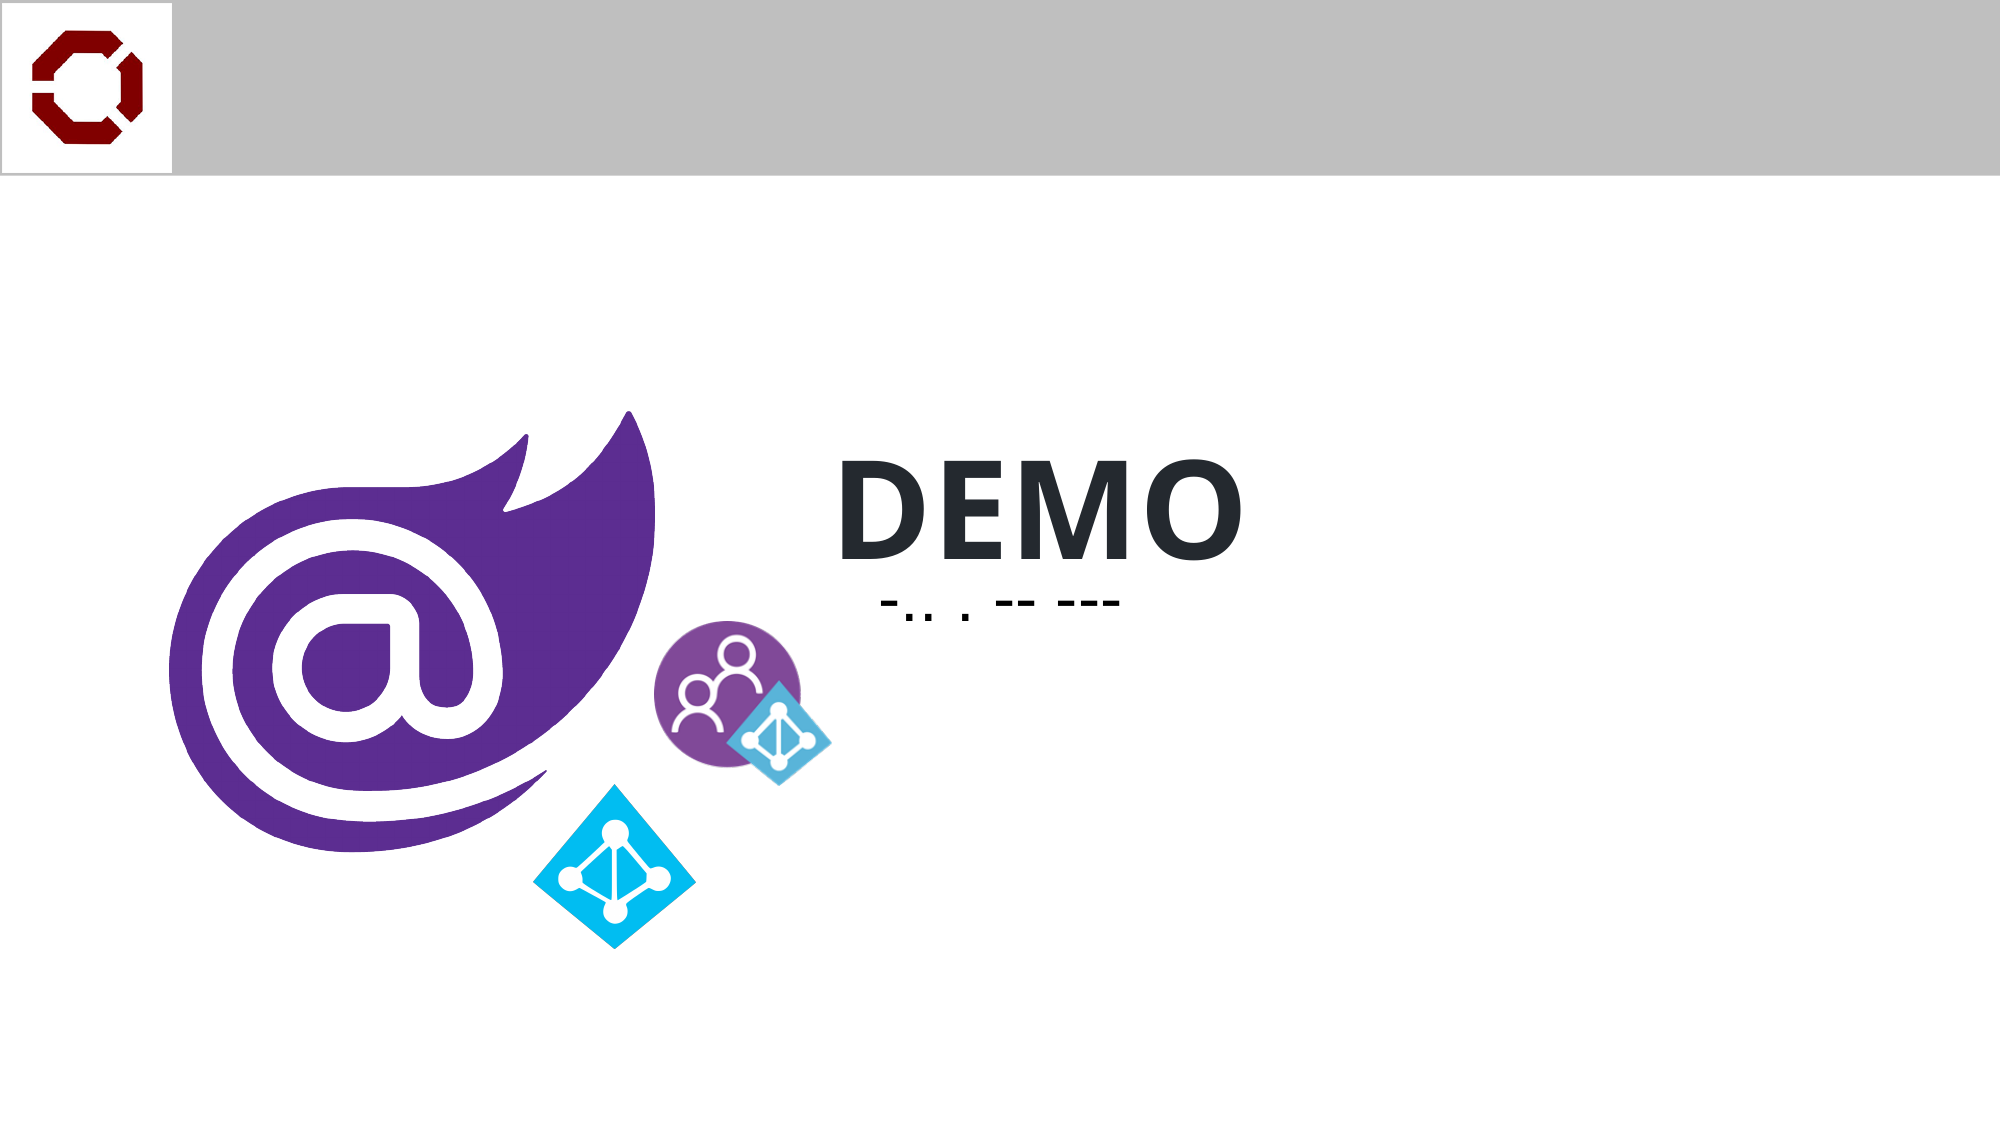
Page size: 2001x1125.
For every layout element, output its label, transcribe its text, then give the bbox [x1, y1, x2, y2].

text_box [168, 388, 832, 949]
text_box -.. . -- --- [863, 547, 1493, 642]
picture [2, 3, 172, 173]
text_box DEMO [832, 433, 1395, 597]
text_box [0, 0, 2000, 177]
